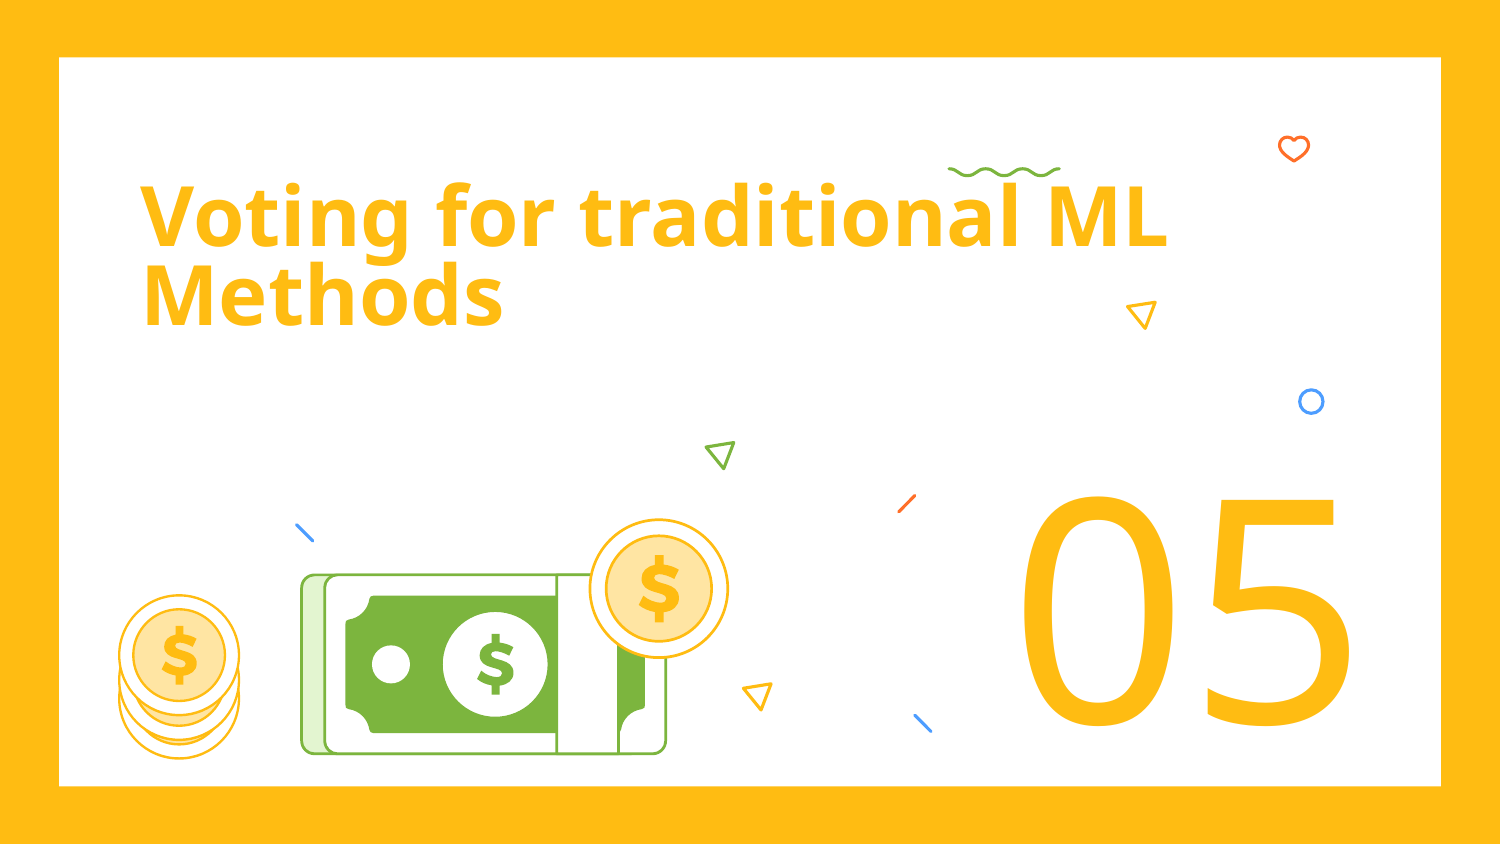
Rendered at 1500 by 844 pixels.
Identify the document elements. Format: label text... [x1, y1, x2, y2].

title Voting for traditional ML Methods [125, 167, 1397, 432]
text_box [117, 518, 730, 760]
title 05 [807, 442, 1382, 756]
